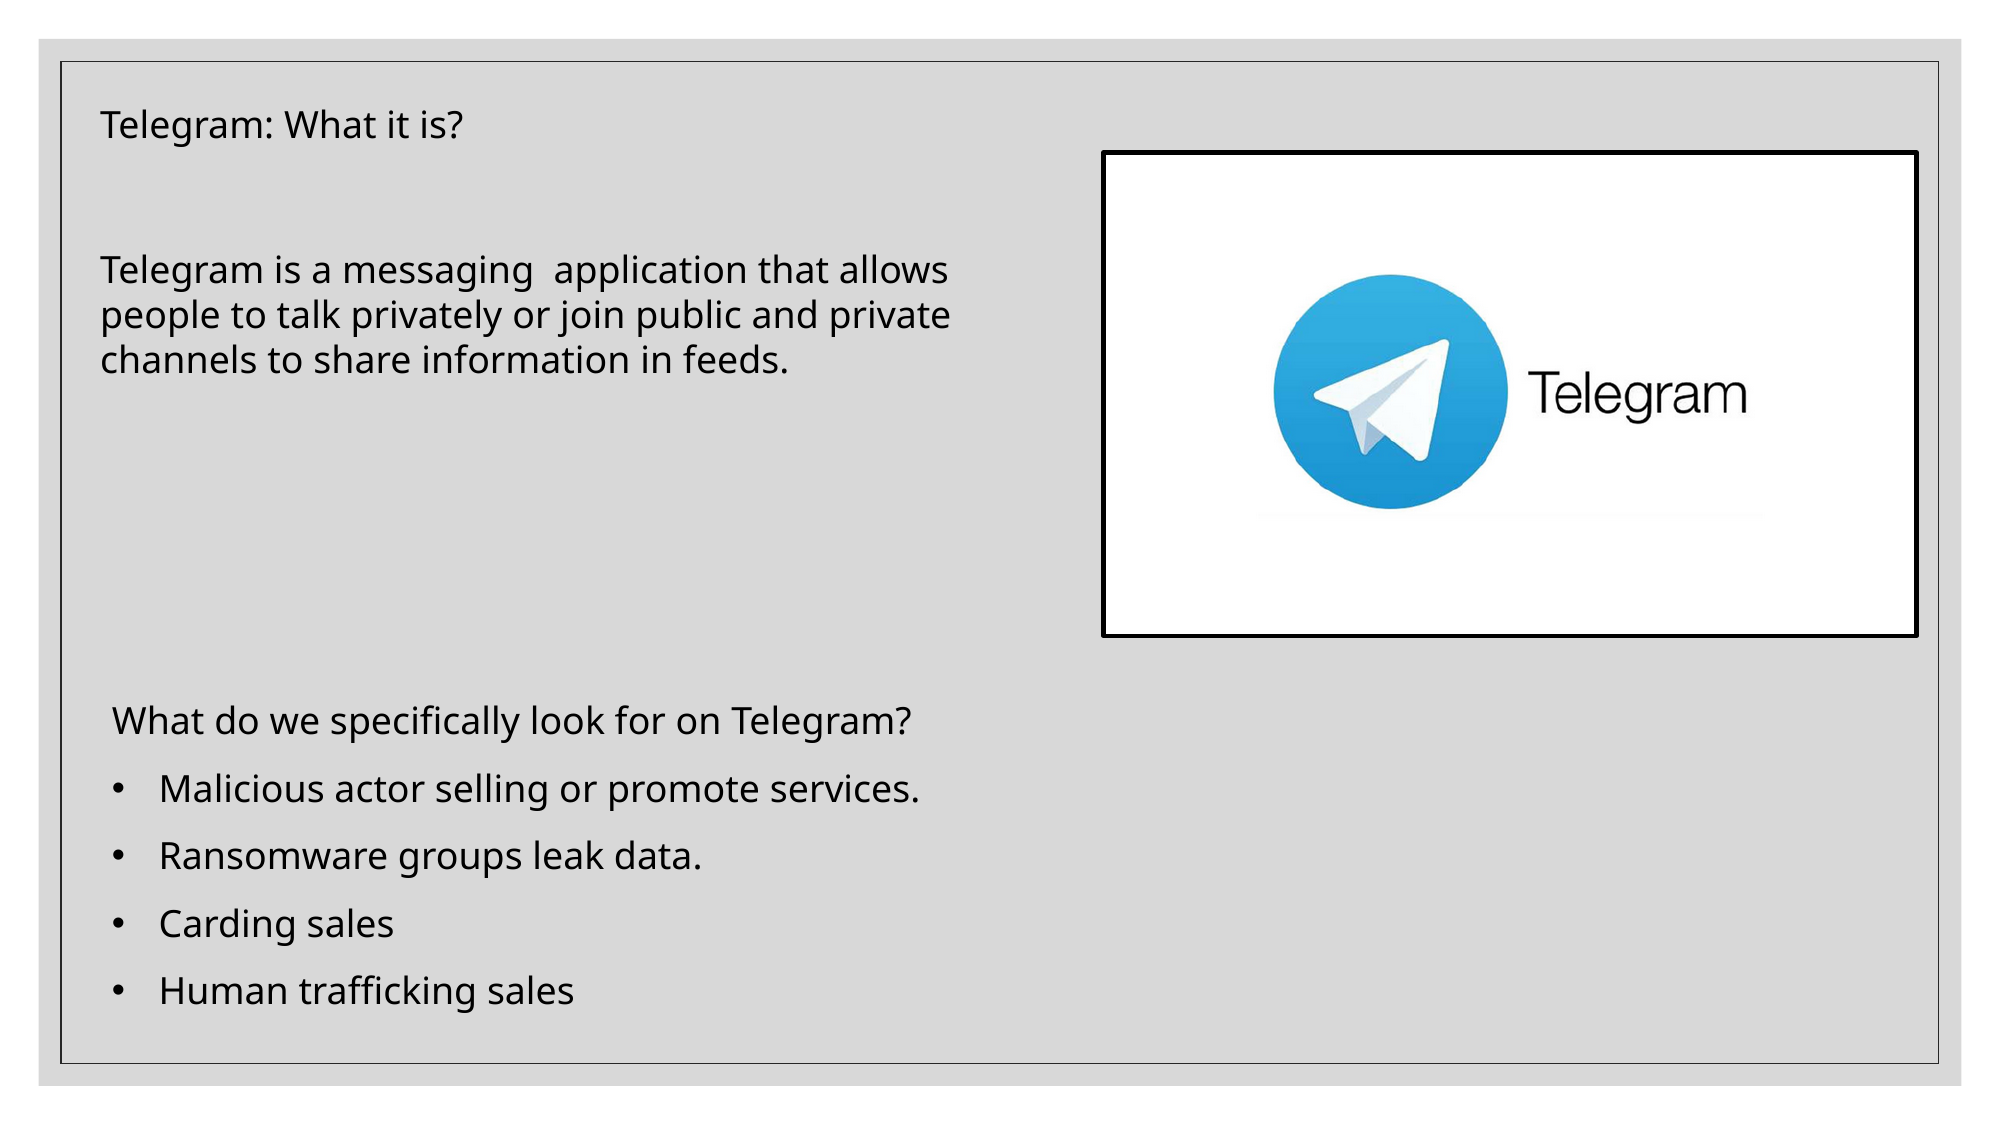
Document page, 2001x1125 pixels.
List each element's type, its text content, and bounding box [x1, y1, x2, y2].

picture [1105, 154, 1915, 634]
text_box Telegram is a messaging application that allows people to talk privately or join public and private channels to share information in feeds. [85, 238, 1000, 388]
text_box What do we specifically look for on Telegram? Malicious actor selling or promote services. Ransomware groups leak data. Carding sales Human trafficking sales [97, 667, 938, 1020]
text_box Telegram: What it is? [85, 93, 494, 154]
